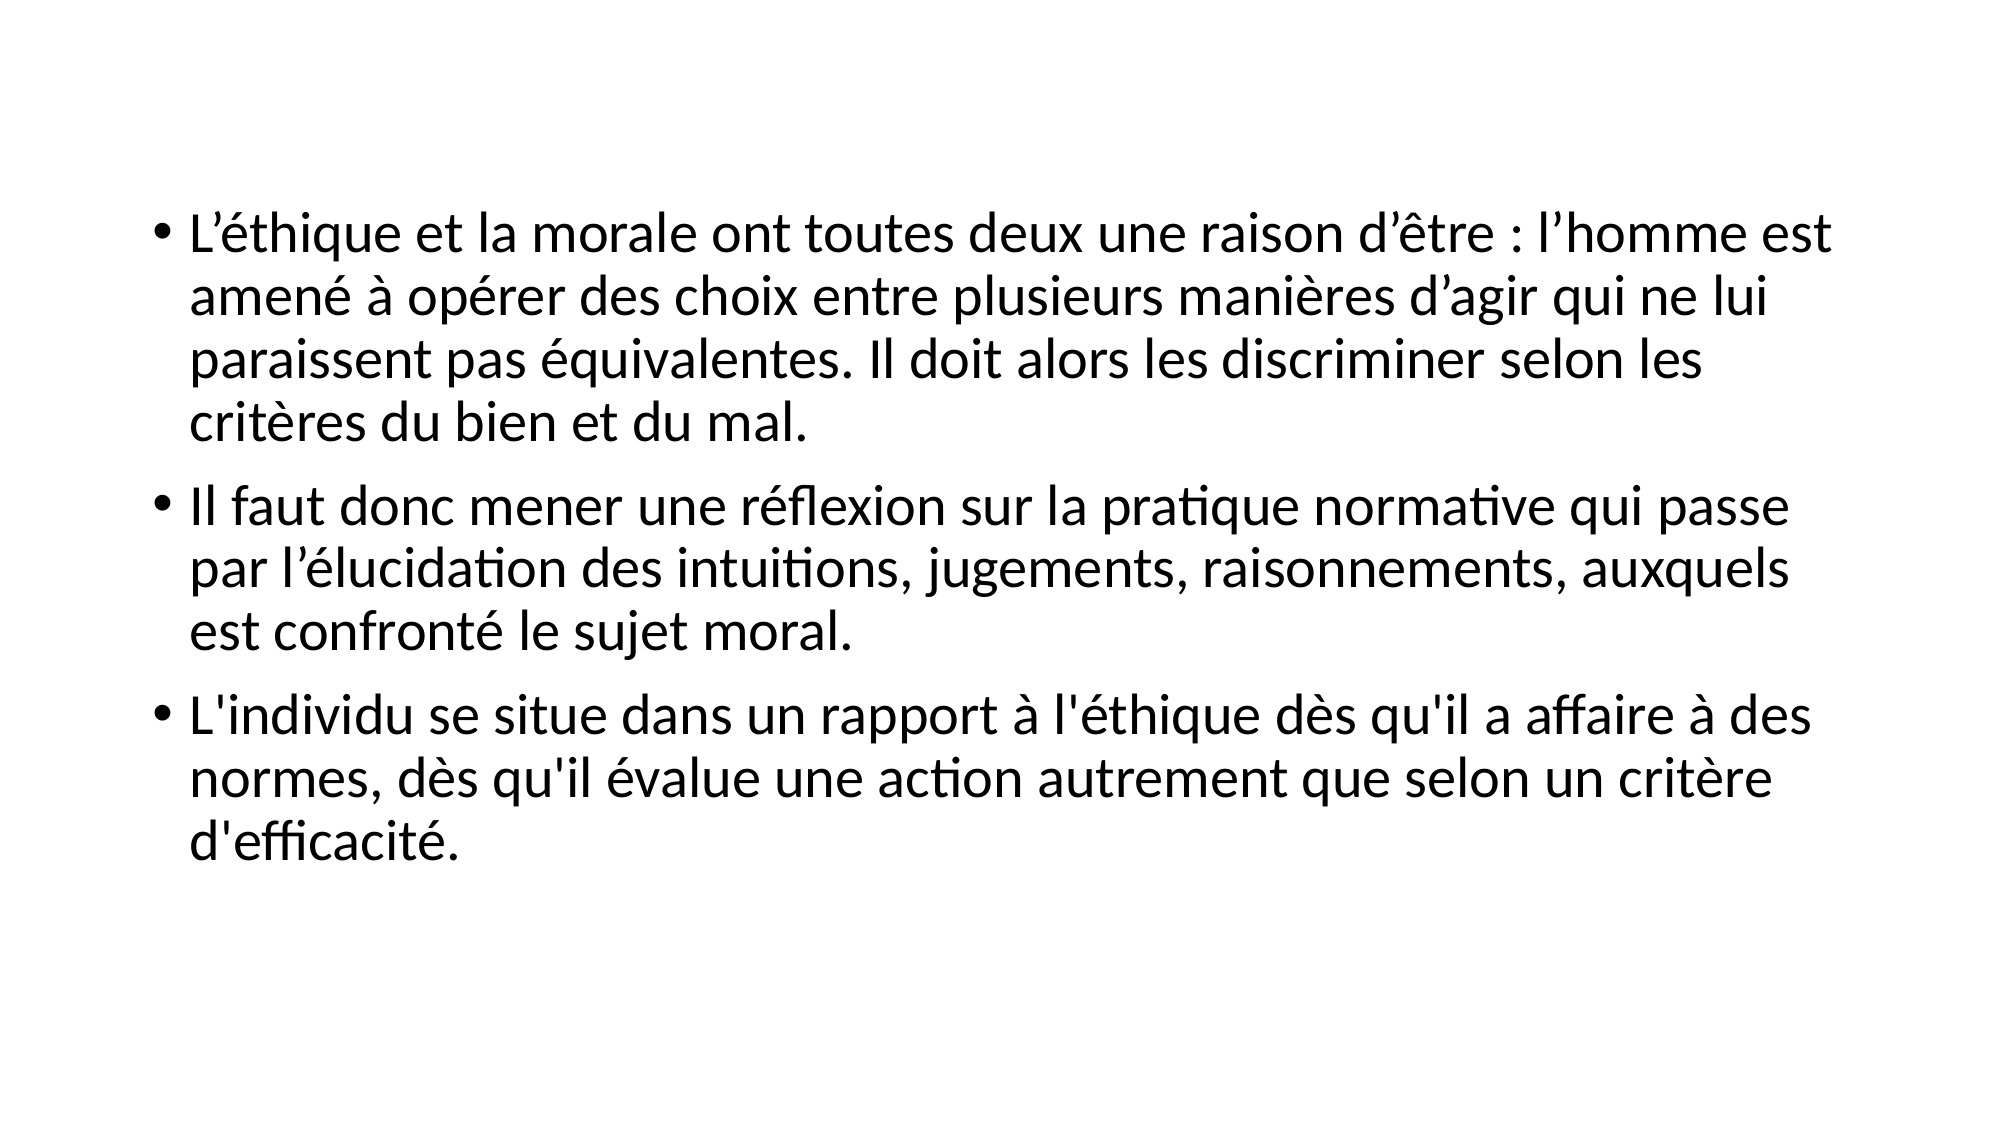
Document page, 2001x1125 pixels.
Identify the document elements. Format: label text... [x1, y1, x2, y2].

list L’éthique et la morale ont toutes deux une raison d’être : l’homme est amené à opérer des choix entre plusieurs manières d’agir qui ne lui paraissent pas équivalentes. Il doit alors les discriminer selon les critères du bien et du mal. Il faut donc mener une réflexion sur la pratique normative qui passe par l’élucidation des intuitions, jugements, raisonnements, auxquels est confronté le sujet moral. L'individu se situe dans un rapport à l'éthique dès qu'il a affaire à des normes, dès qu'il évalue une action autrement que selon un critère d'efficacité. [137, 104, 1863, 964]
